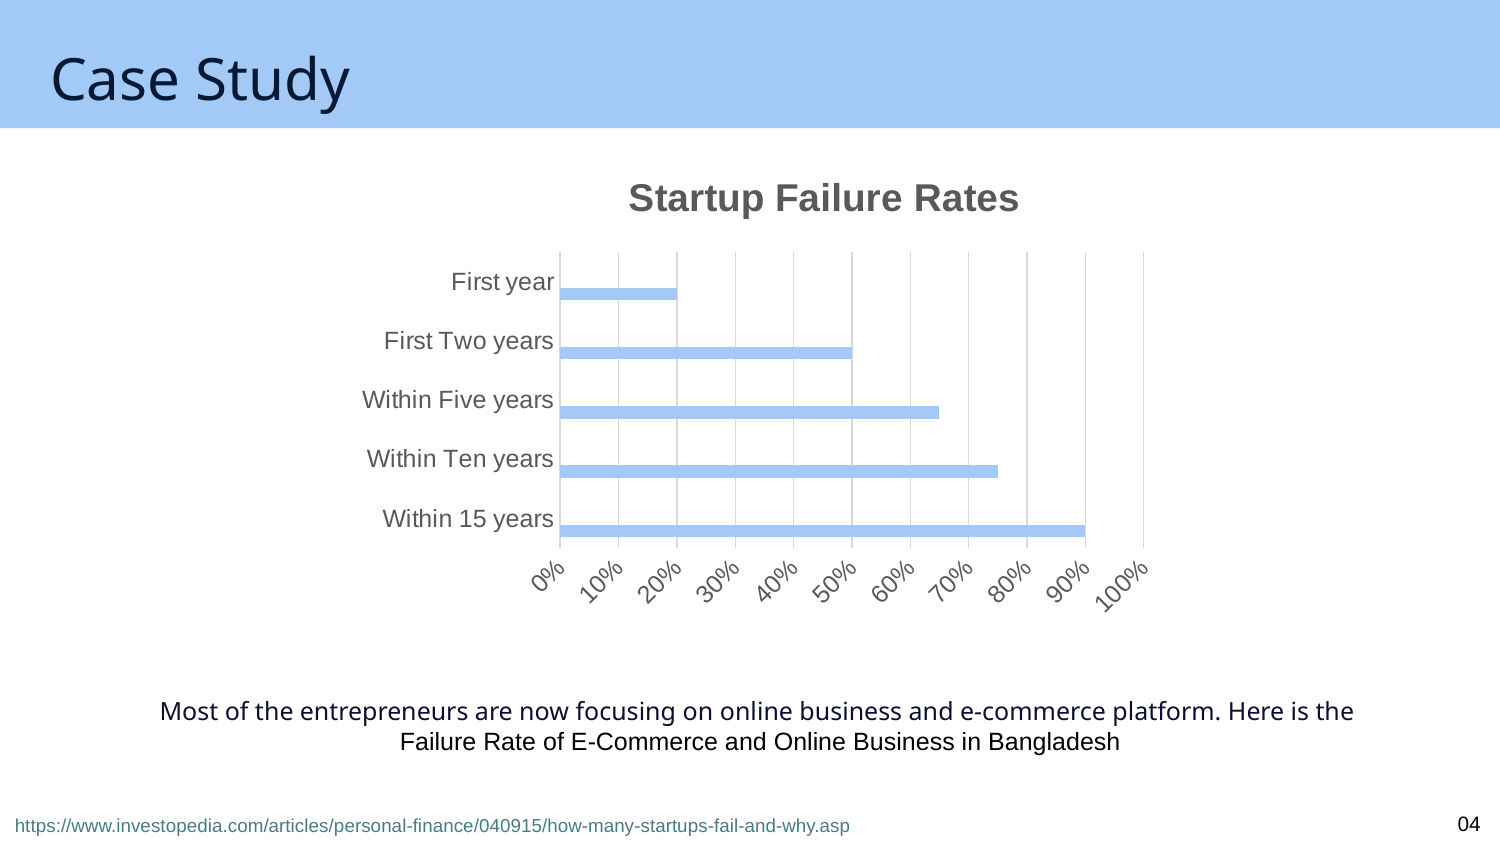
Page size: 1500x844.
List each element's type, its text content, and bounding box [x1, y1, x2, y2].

text_box Most of the entrepreneurs are now focusing on online business and e-commerce platform. Here is the Failure Rate of E-Commerce and Online Business in Bangladesh [35, 680, 1487, 796]
title Case Study [35, 27, 1458, 122]
text_box 04 [1440, 800, 1498, 844]
chart [345, 157, 1170, 628]
text_box https://www.investopedia.com/articles/personal-finance/040915/how-many-startups-fail-and-why.asp [0, 805, 1308, 844]
